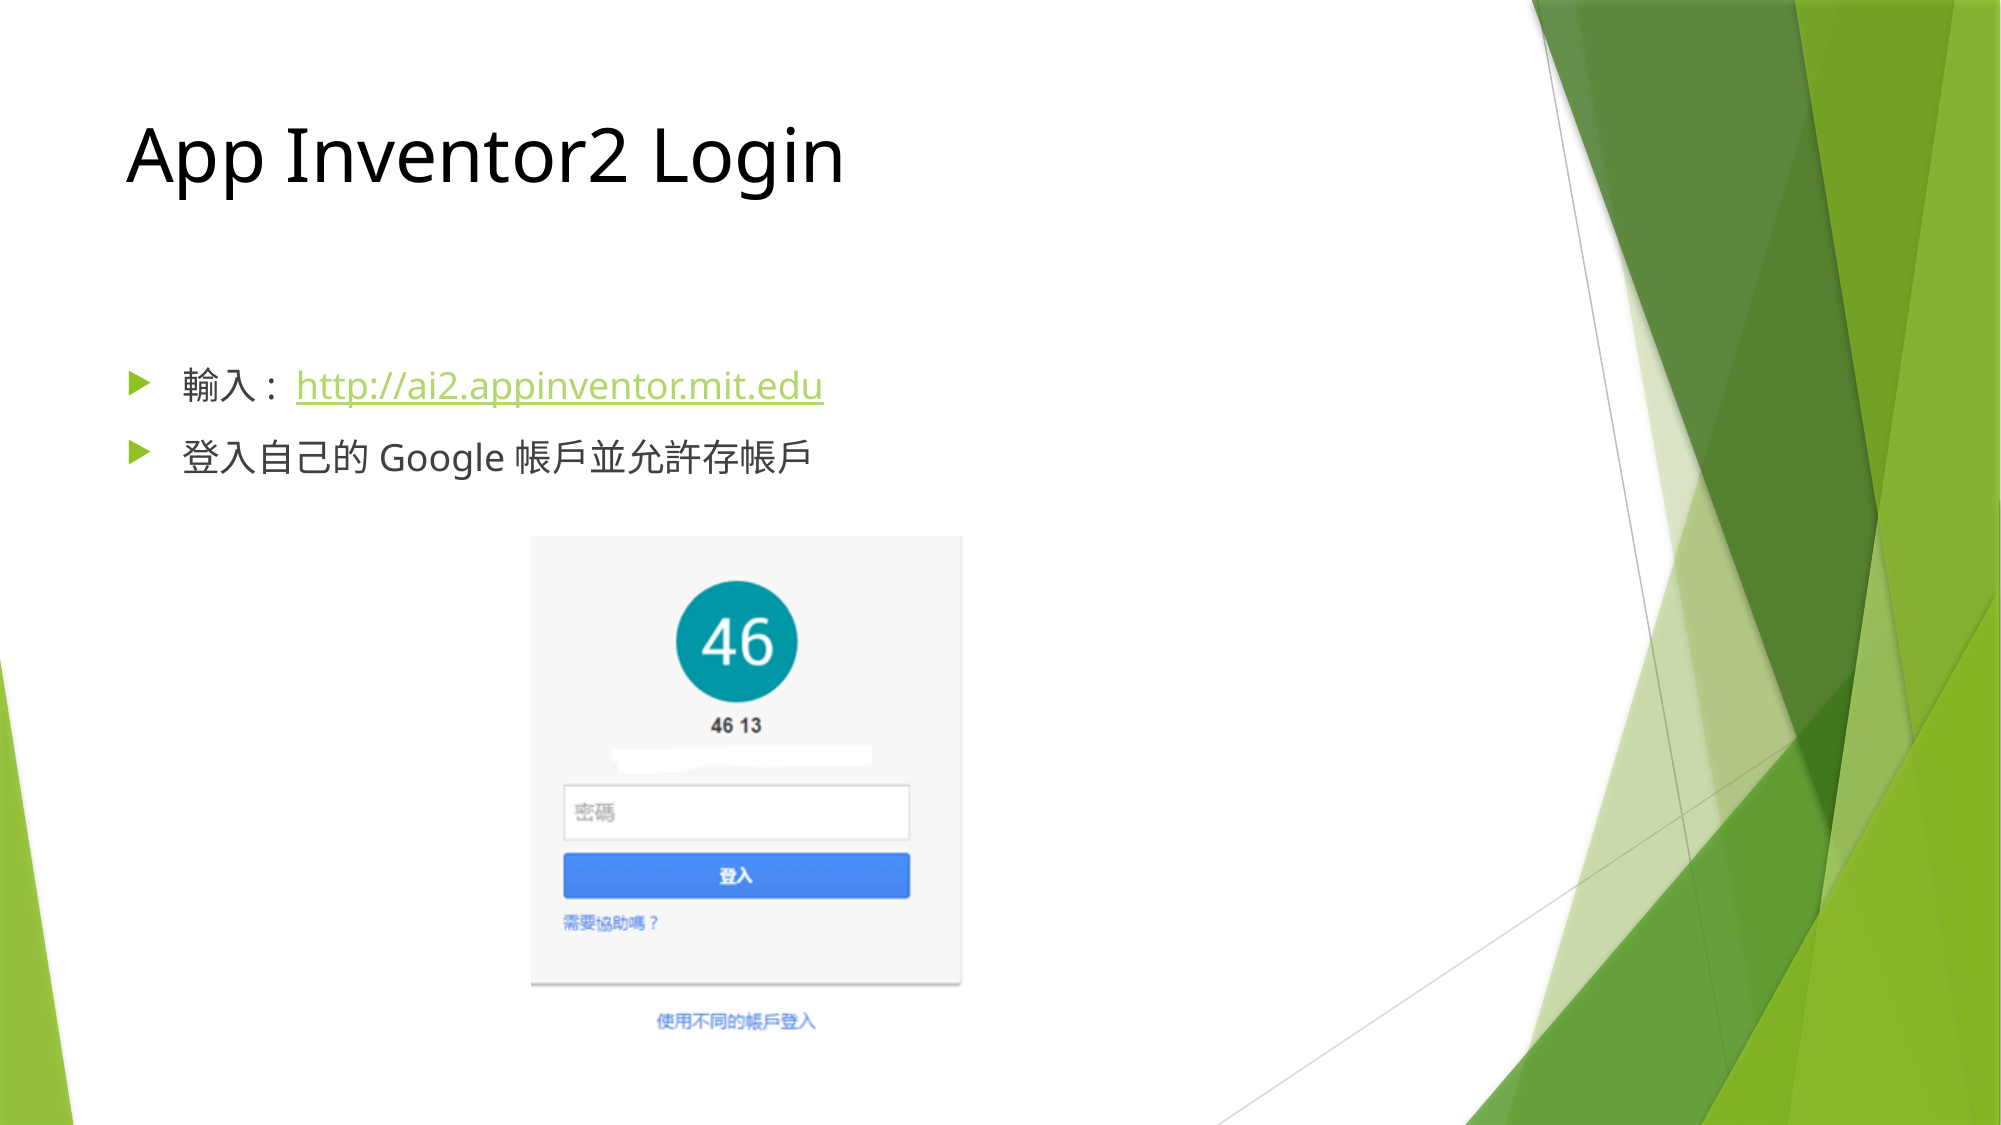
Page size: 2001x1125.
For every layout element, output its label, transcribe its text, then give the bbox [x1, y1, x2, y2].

list 輸入: http://ai2.appinventor.mit.edu 登入自己的Google帳戶並允許存帳戶 [111, 354, 1522, 992]
picture [530, 536, 970, 1061]
title App Inventor2 Login [111, 99, 1522, 317]
